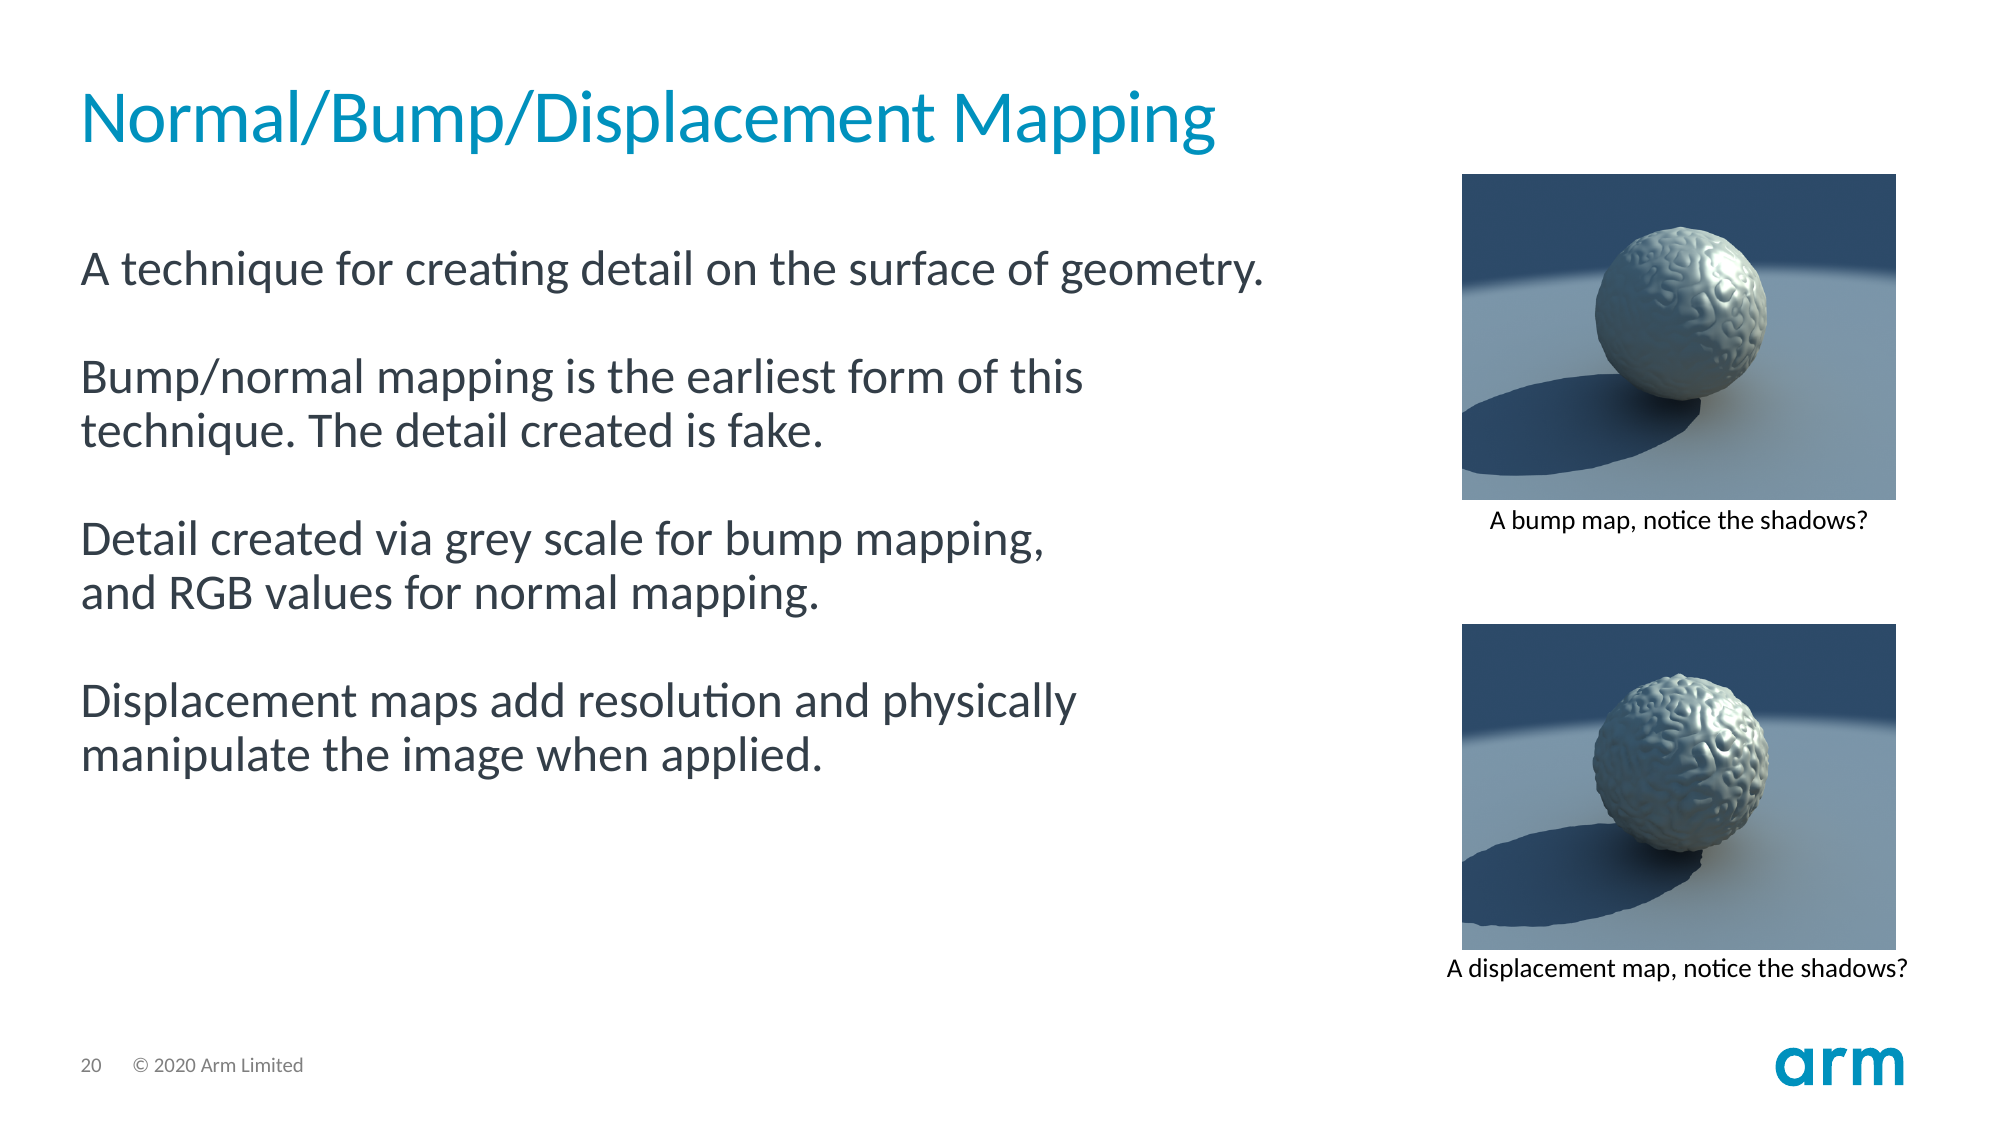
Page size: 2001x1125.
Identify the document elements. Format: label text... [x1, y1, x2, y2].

title Normal/Bump/Displacement Mapping [80, 48, 1915, 158]
text_box A displacement map, notice the shadows? [1490, 950, 1866, 1025]
text_box A bump map, notice the shadows? [1491, 502, 1867, 578]
picture [1462, 174, 1896, 500]
list A technique for creating detail on the surface of geometry. Bump/normal mapping is the earliest form of this technique. The detail created is fake. Detail created via grey scale for bump mapping, and RGB values for normal mapping. Displacement maps add resolution and physically manipulate the image when applied. [80, 242, 1915, 913]
picture [1462, 624, 1896, 950]
